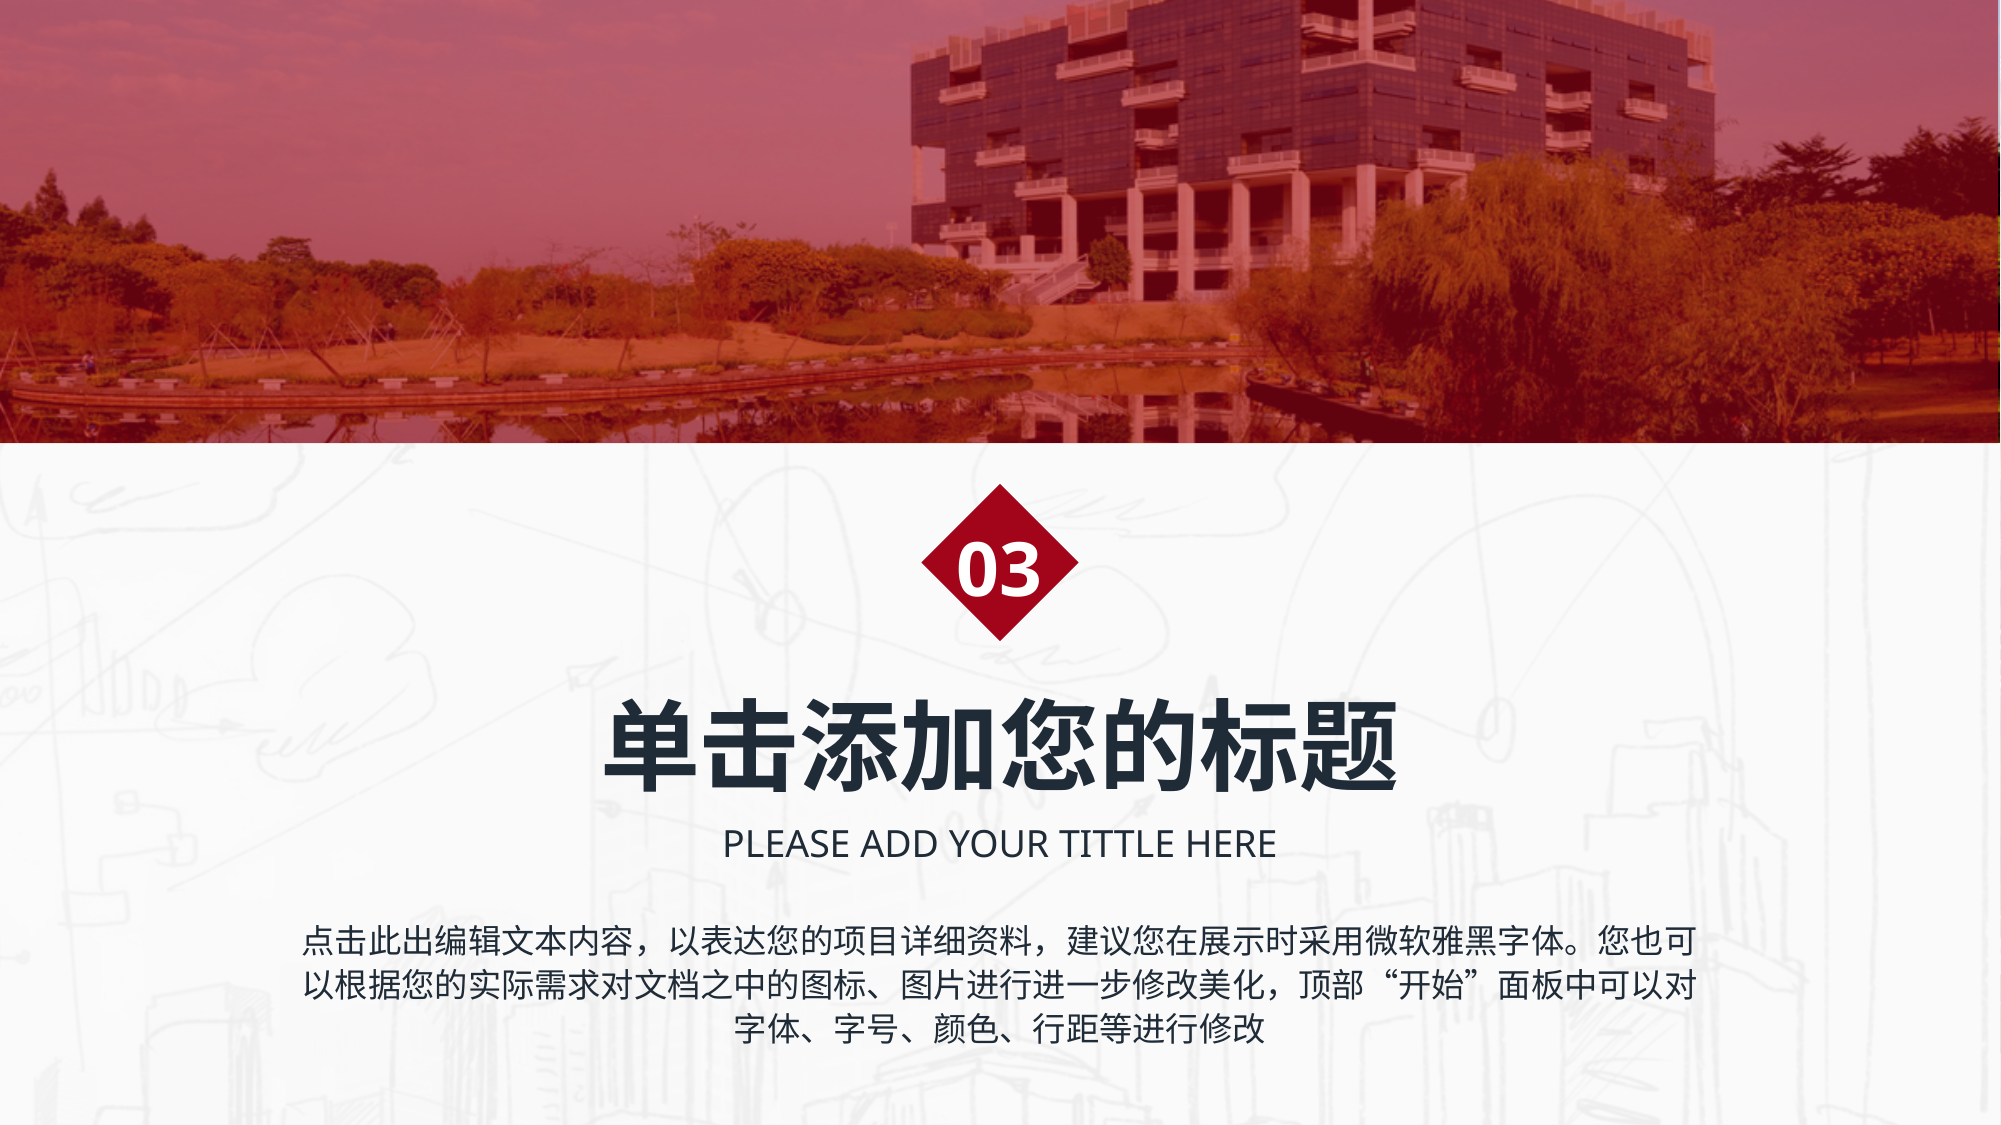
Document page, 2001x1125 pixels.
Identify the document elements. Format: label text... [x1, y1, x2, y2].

text_box PLEASE ADD YOUR TITTLE HERE [684, 812, 1315, 873]
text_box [921, 483, 1079, 642]
text_box 单击添加您的标题 [539, 676, 1461, 812]
text_box 点击此出编辑文本内容，以表达您的项目详细资料，建议您在展示时采用微软雅黑字体。您也可以根据您的实际需求对文档之中的图标、图片进行进一步修改美化，顶部“开始”面板中可以对字体、字号、颜色、行距等进行修改 [281, 908, 1719, 1056]
